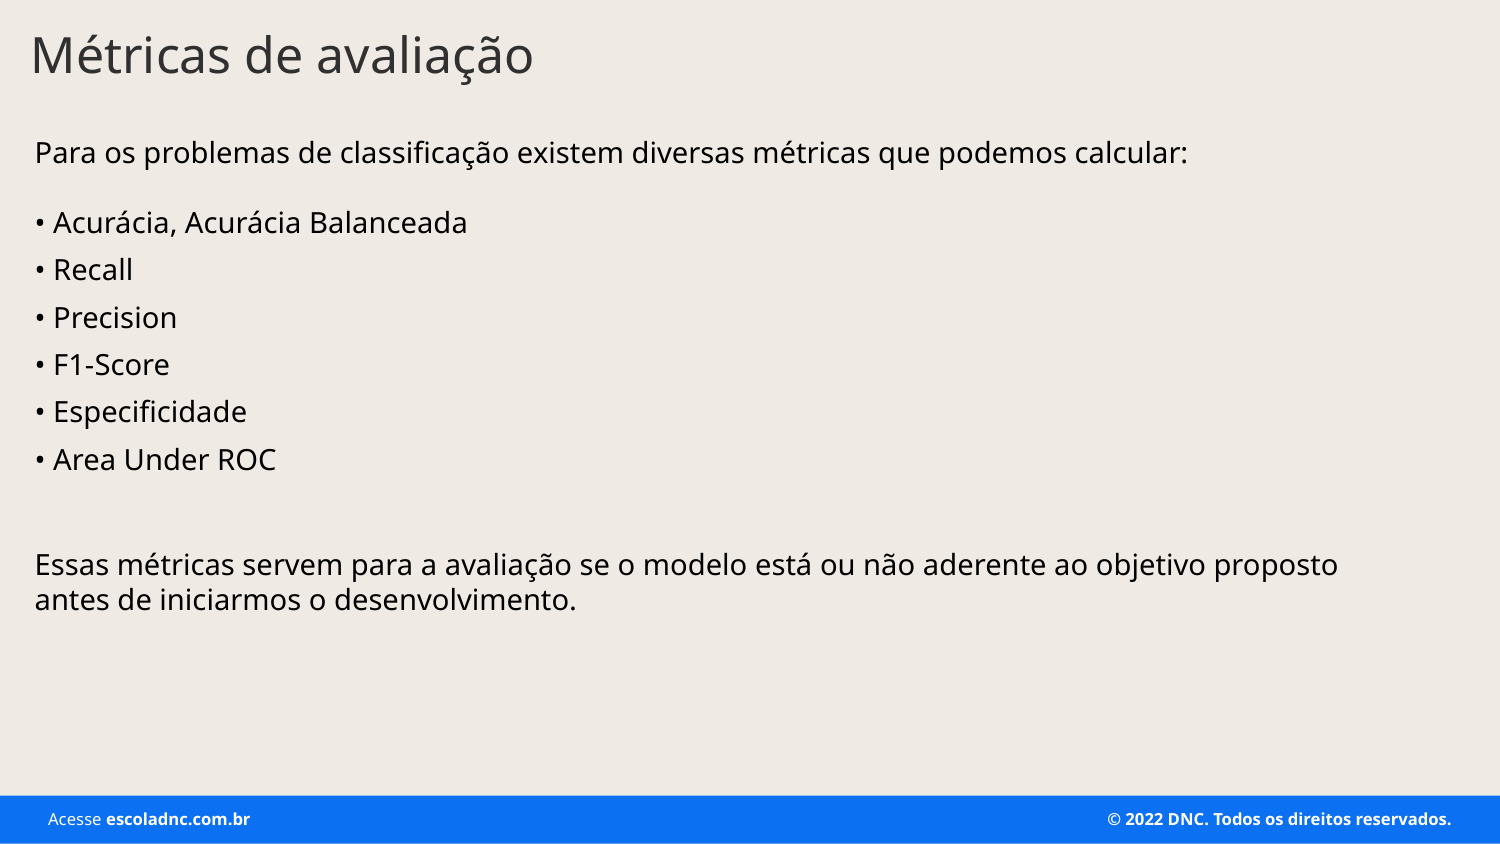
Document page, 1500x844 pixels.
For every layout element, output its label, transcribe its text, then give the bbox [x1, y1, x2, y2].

title Métricas de avaliação [19, 17, 678, 99]
text_box Para os problemas de classificação existem diversas métricas que podemos calcular: • Acurácia, Acurácia Balanceada • Recall • Precision • F1-Score • Especificidade • Area Under ROC Essas métricas servem para a avaliação se o modelo está ou não aderente ao objetivo proposto antes de iniciarmos o desenvolvimento. [19, 126, 1433, 624]
